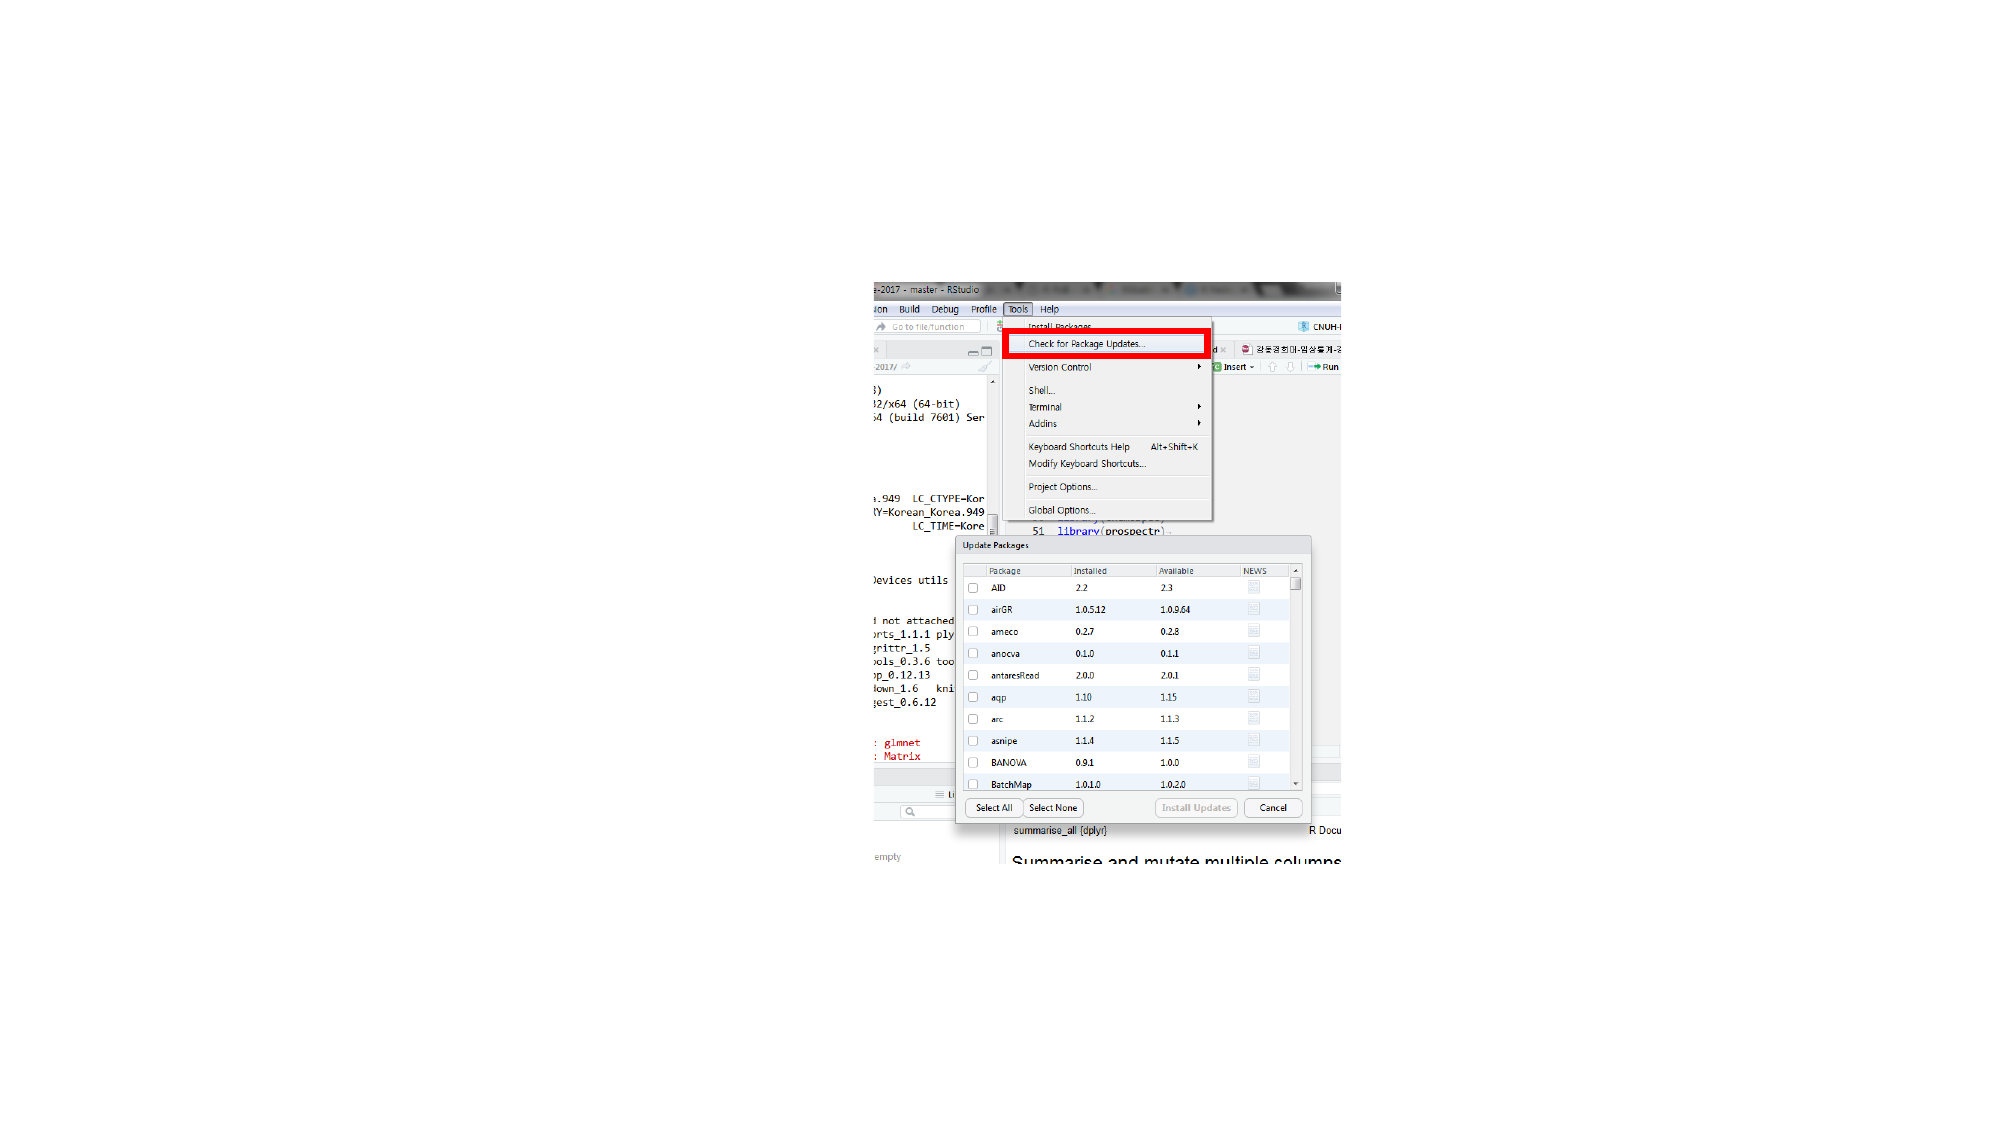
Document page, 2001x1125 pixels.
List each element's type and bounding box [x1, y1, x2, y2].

text_box [873, 282, 1342, 864]
